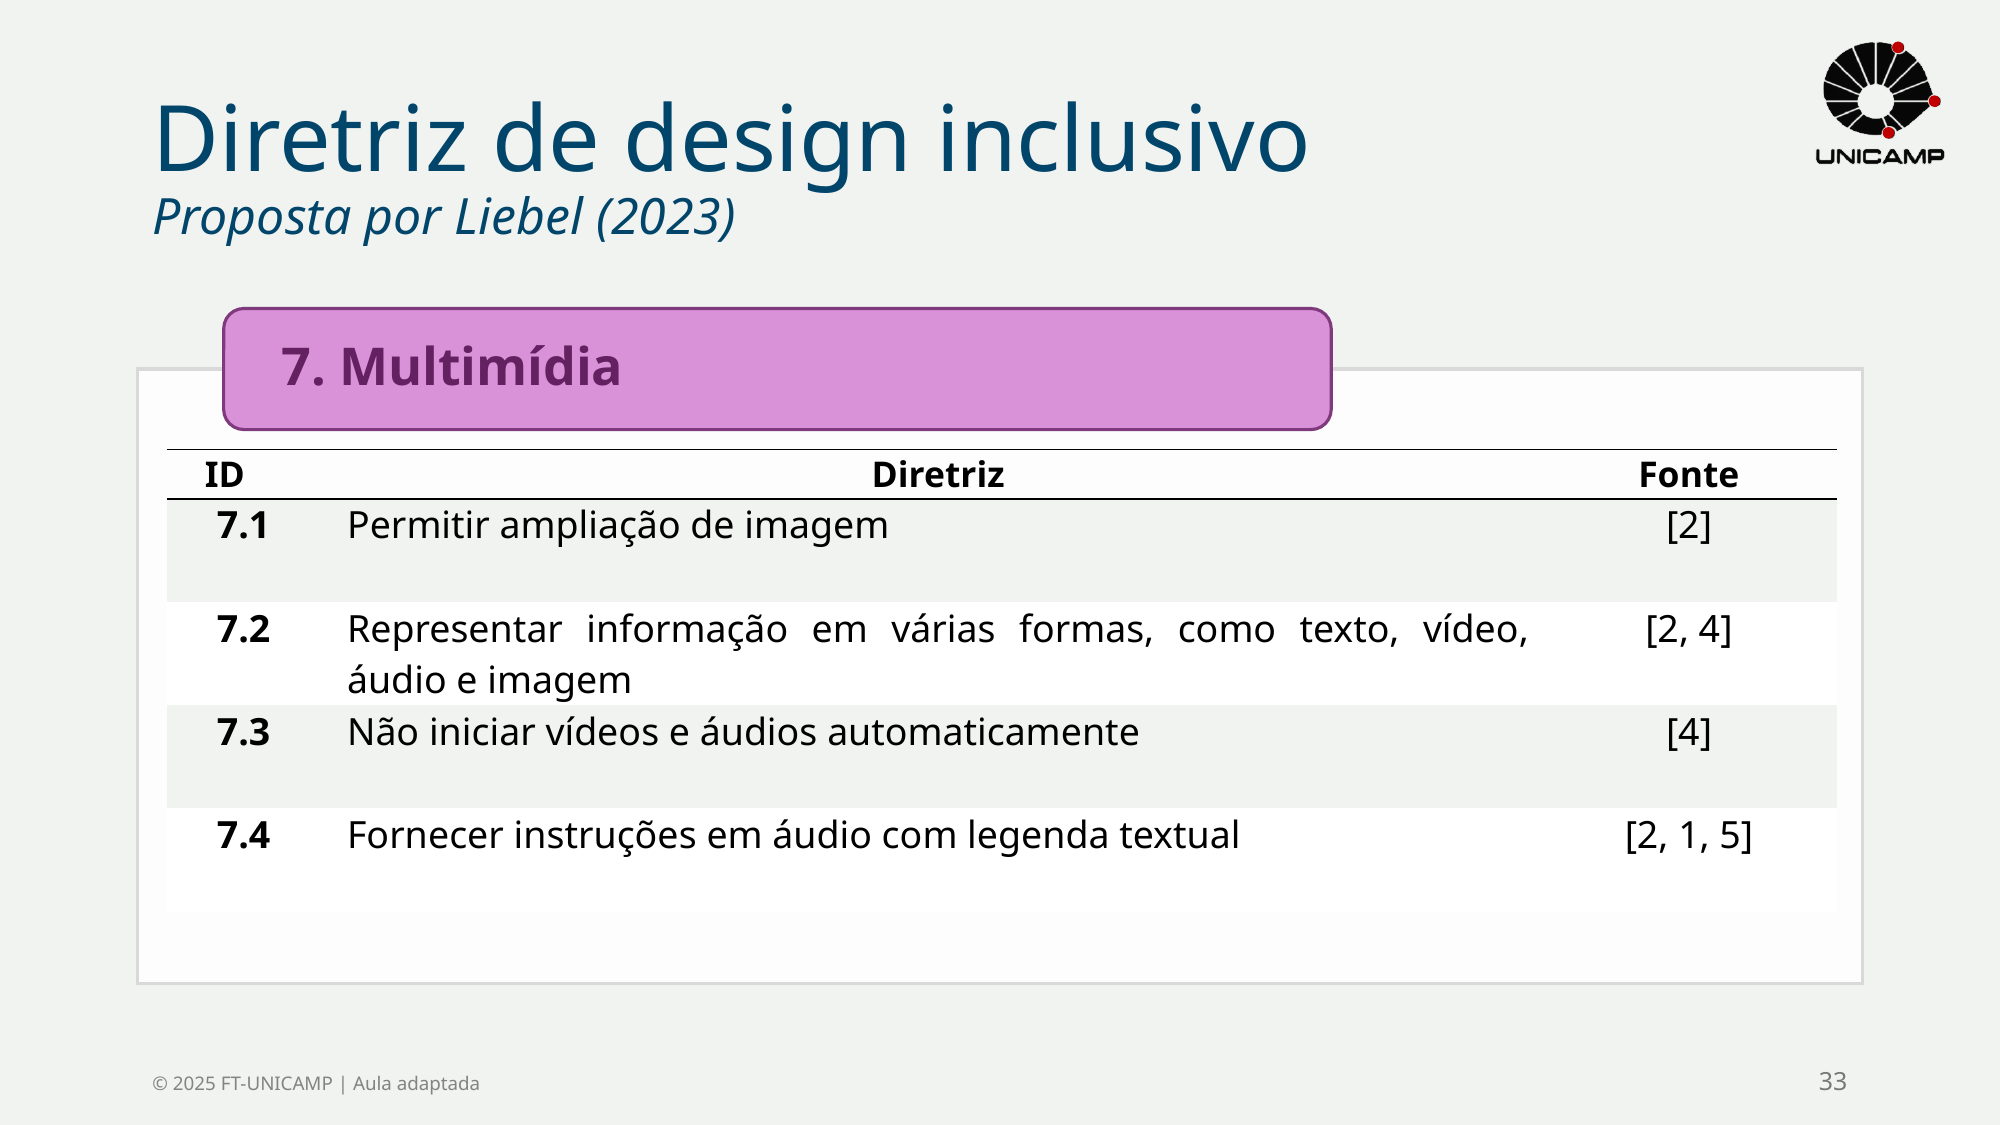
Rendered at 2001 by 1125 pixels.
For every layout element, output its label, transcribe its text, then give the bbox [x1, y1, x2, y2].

title Diretriz de design inclusivo Proposta por Liebel (2023) [137, 59, 1766, 278]
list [136, 298, 1863, 993]
slide_number 33 [1475, 1063, 1863, 1103]
picture [1813, 35, 1947, 169]
slide_number © 2025 FT-UNICAMP | Aula adaptada [137, 1058, 588, 1108]
